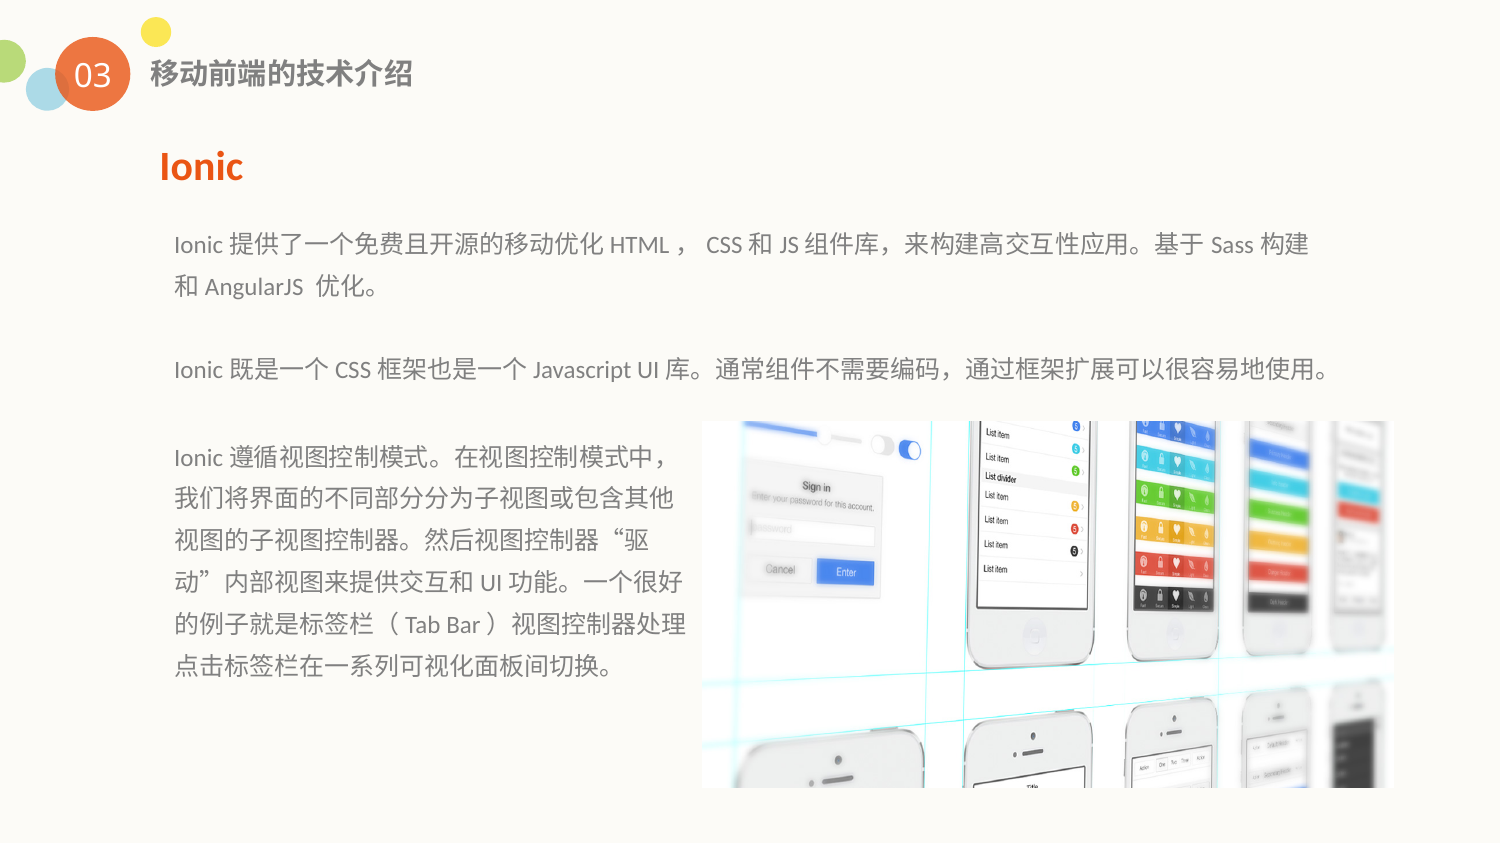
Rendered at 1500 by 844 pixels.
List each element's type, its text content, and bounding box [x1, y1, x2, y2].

text_box [25, 67, 66, 111]
text_box 03 [65, 53, 121, 94]
text_box [140, 17, 172, 48]
text_box Ionic [159, 138, 502, 189]
text_box 移动前端的技术介绍 [150, 55, 606, 91]
text_box [0, 39, 26, 83]
text_box Ionic遵循视图控制模式。在视图控制模式中，我们将界面的不同部分分为子视图或包含其他视图的子视图控制器。然后视图控制器“驱动”内部视图来提供交互和UI功能。一个很好的例子就是标签栏（Tab Bar）视图控制器处理点击标签栏在一系列可视化面板间切换。 [159, 421, 701, 688]
text_box Ionic提供了一个免费且开源的移动优化HTML，CSS和JS组件库，来构建高交互性应用。基于Sass构建和AngularJS 优化。 Ionic既是一个CSS框架也是一个Javascript UI库。通常组件不需要编码，通过框架扩展可以很容易地使用。 [159, 209, 1341, 392]
picture [702, 421, 1394, 789]
text_box [55, 36, 131, 111]
